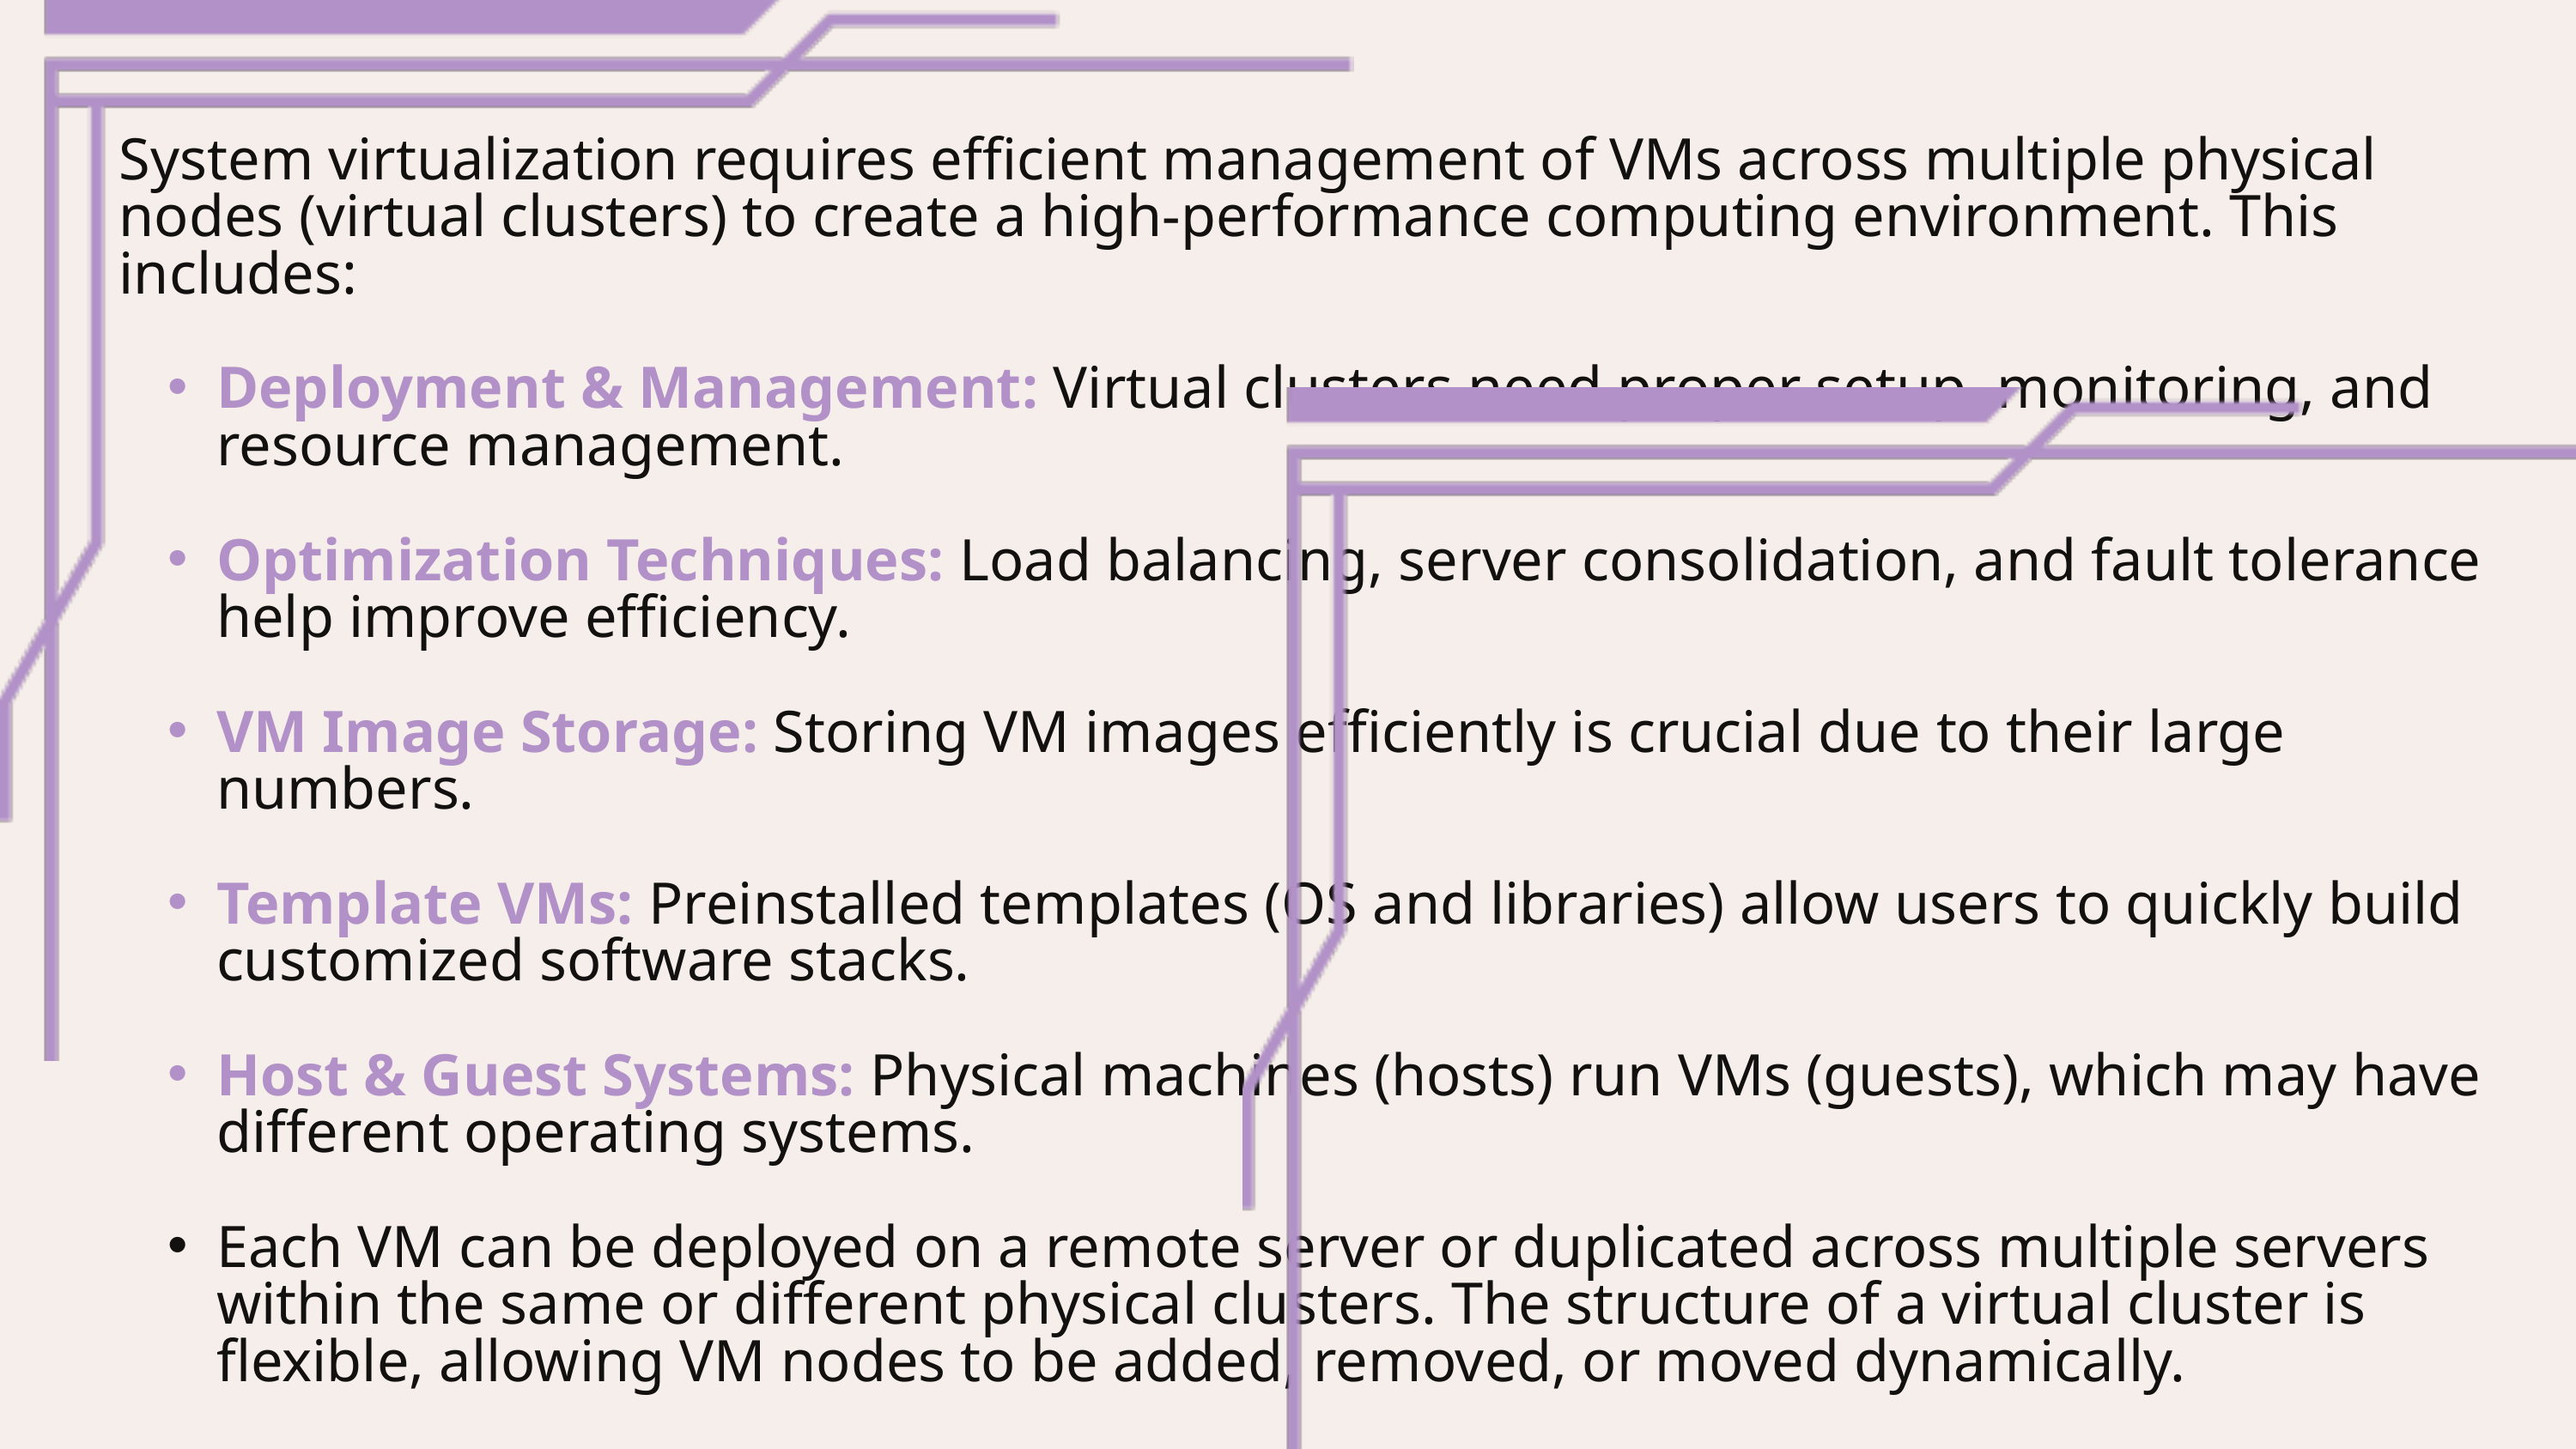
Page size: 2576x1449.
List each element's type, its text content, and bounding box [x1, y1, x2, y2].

text_box System virtualization requires efficient management of VMs across multiple physical nodes (virtual clusters) to create a high-performance computing environment. This includes: Deployment & Management: Virtual clusters need proper setup, monitoring, and resource management. Optimization Techniques: Load balancing, server consolidation, and fault tolerance help improve efficiency. VM Image Storage: Storing VM images efficiently is crucial due to their large numbers. Template VMs: Preinstalled templates (OS and libraries) allow users to quickly build customized software stacks. Host & Guest Systems: Physical machines (hosts) run VMs (guests), which may have different operating systems. Each VM can be deployed on a remote server or duplicated across multiple servers within the same or different physical clusters. The structure of a virtual cluster is flexible, allowing VM nodes to be added, removed, or moved dynamically. [1354, 133, 2506, 387]
text_box System virtualization requires efficient management of VMs across multiple physical nodes (virtual clusters) to create a high-performance computing environment. This includes: Deployment & Management: Virtual clusters need proper setup, monitoring, and resource management. Optimization Techniques: Load balancing, server consolidation, and fault tolerance help improve efficiency. VM Image Storage: Storing VM images efficiently is crucial due to their large numbers. Template VMs: Preinstalled templates (OS and libraries) allow users to quickly build customized software stacks. Host & Guest Systems: Physical machines (hosts) run VMs (guests), which may have different operating systems. Each VM can be deployed on a remote server or duplicated across multiple servers within the same or different physical clusters. The structure of a virtual cluster is flexible, allowing VM nodes to be added, removed, or moved dynamically. [118, 1061, 1242, 1449]
text_box [0, 0, 1354, 1061]
text_box [1242, 387, 2576, 1449]
